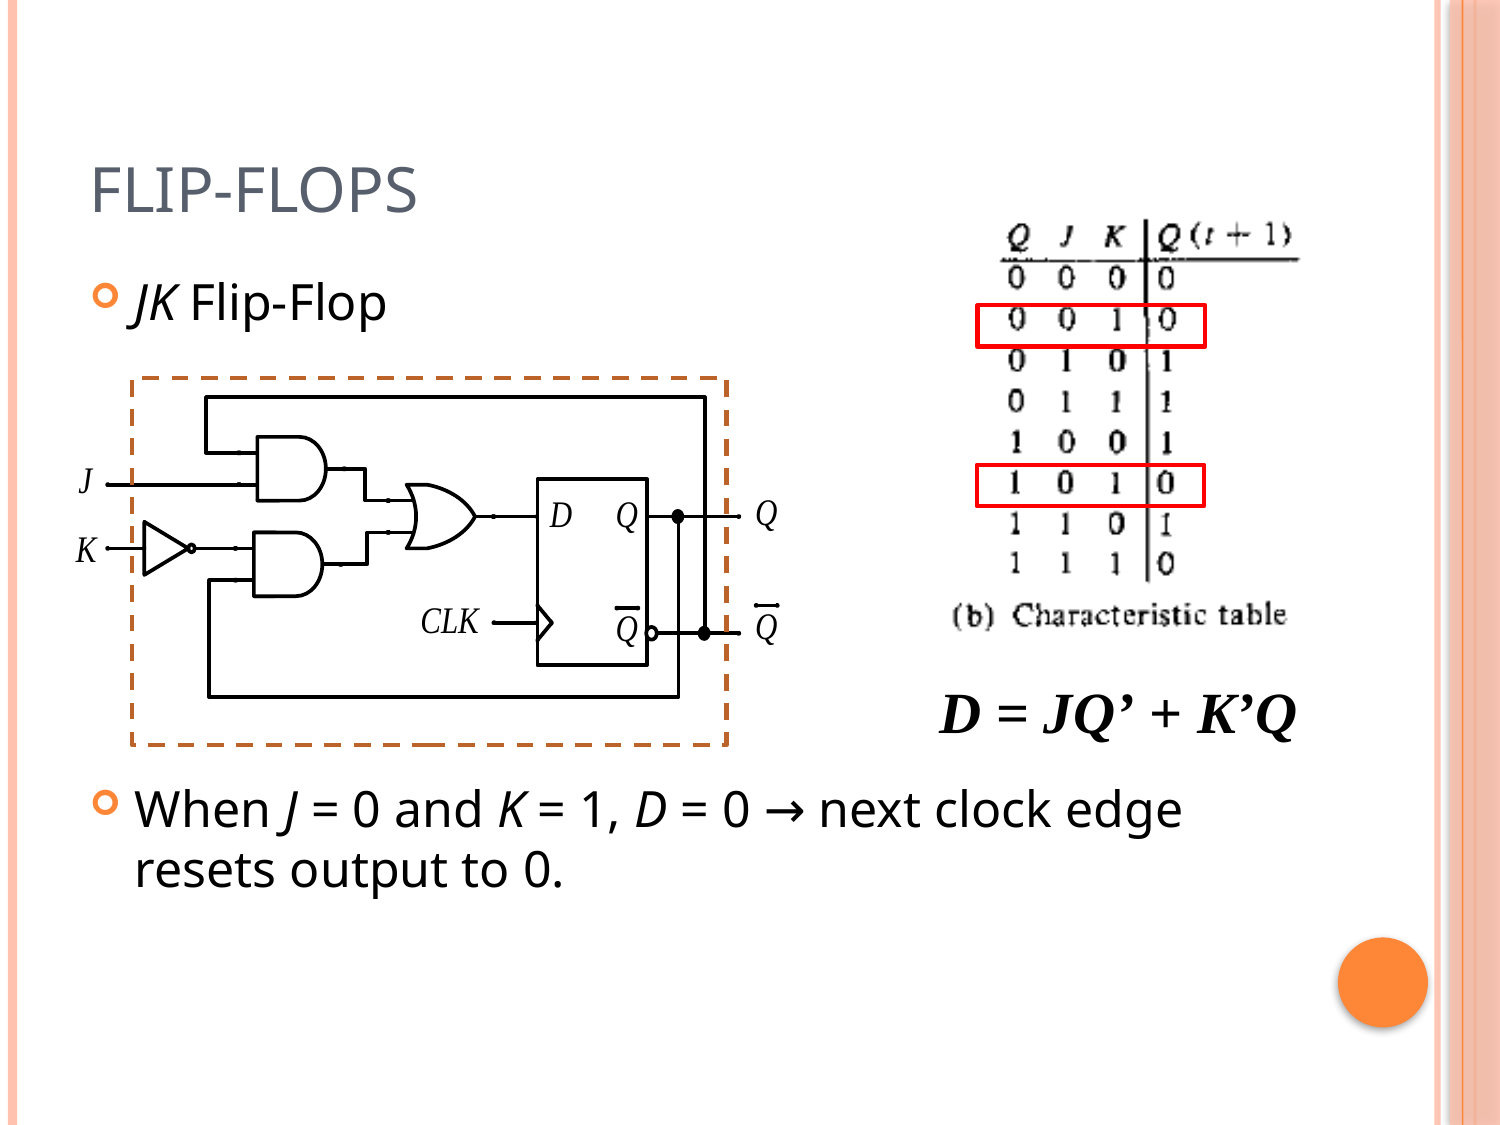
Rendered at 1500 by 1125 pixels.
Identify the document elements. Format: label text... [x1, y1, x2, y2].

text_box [71, 390, 784, 704]
picture [936, 182, 1341, 652]
text_box [130, 714, 729, 747]
title Flip-Flops [75, 45, 1338, 233]
text_box [130, 376, 729, 387]
list JK Flip-Flop When J = 0 and K = 1, D = 0 → next clock edge resets output to 0. [75, 262, 1338, 1062]
text_box D = JQ’ + K’Q [939, 675, 1298, 746]
